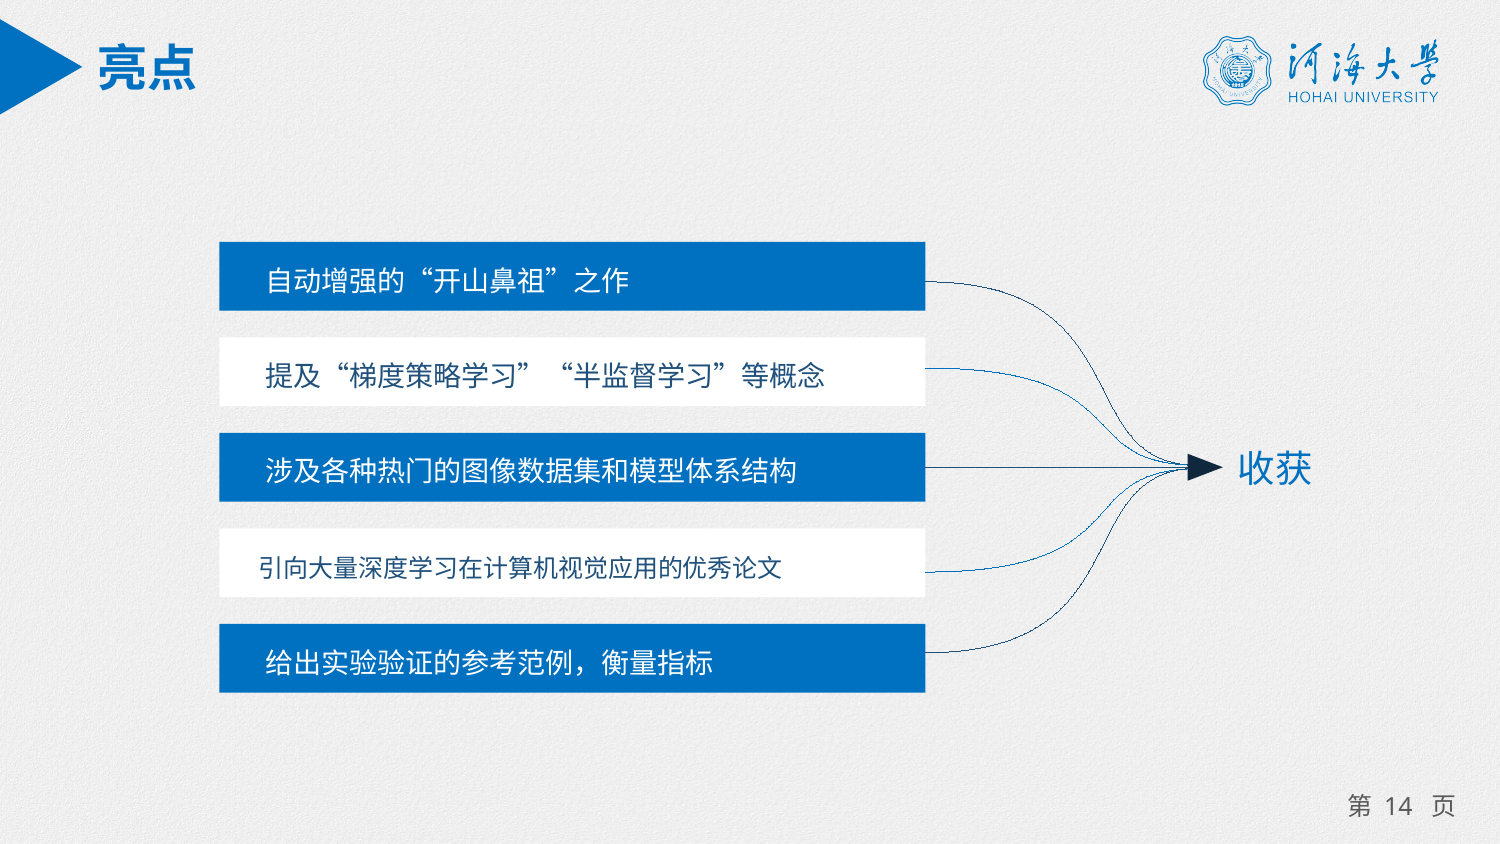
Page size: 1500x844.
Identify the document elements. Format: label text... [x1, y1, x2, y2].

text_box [925, 281, 1441, 653]
text_box [0, 19, 83, 115]
picture [0, 0, 1500, 844]
text_box 提及“梯度策略学习”“半监督学习”等概念 [250, 341, 908, 400]
text_box 引向大量深度学习在计算机视觉应用的优秀论文 [219, 528, 925, 598]
text_box [219, 623, 926, 693]
text_box [219, 337, 925, 407]
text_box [219, 241, 926, 311]
text_box 给出实验验证的参考范例，衡量指标 [250, 627, 908, 687]
text_box [219, 432, 925, 502]
text_box 涉及各种热门的图像数据集和模型体系结构 [250, 436, 908, 495]
text_box 亮点 [82, 29, 213, 105]
